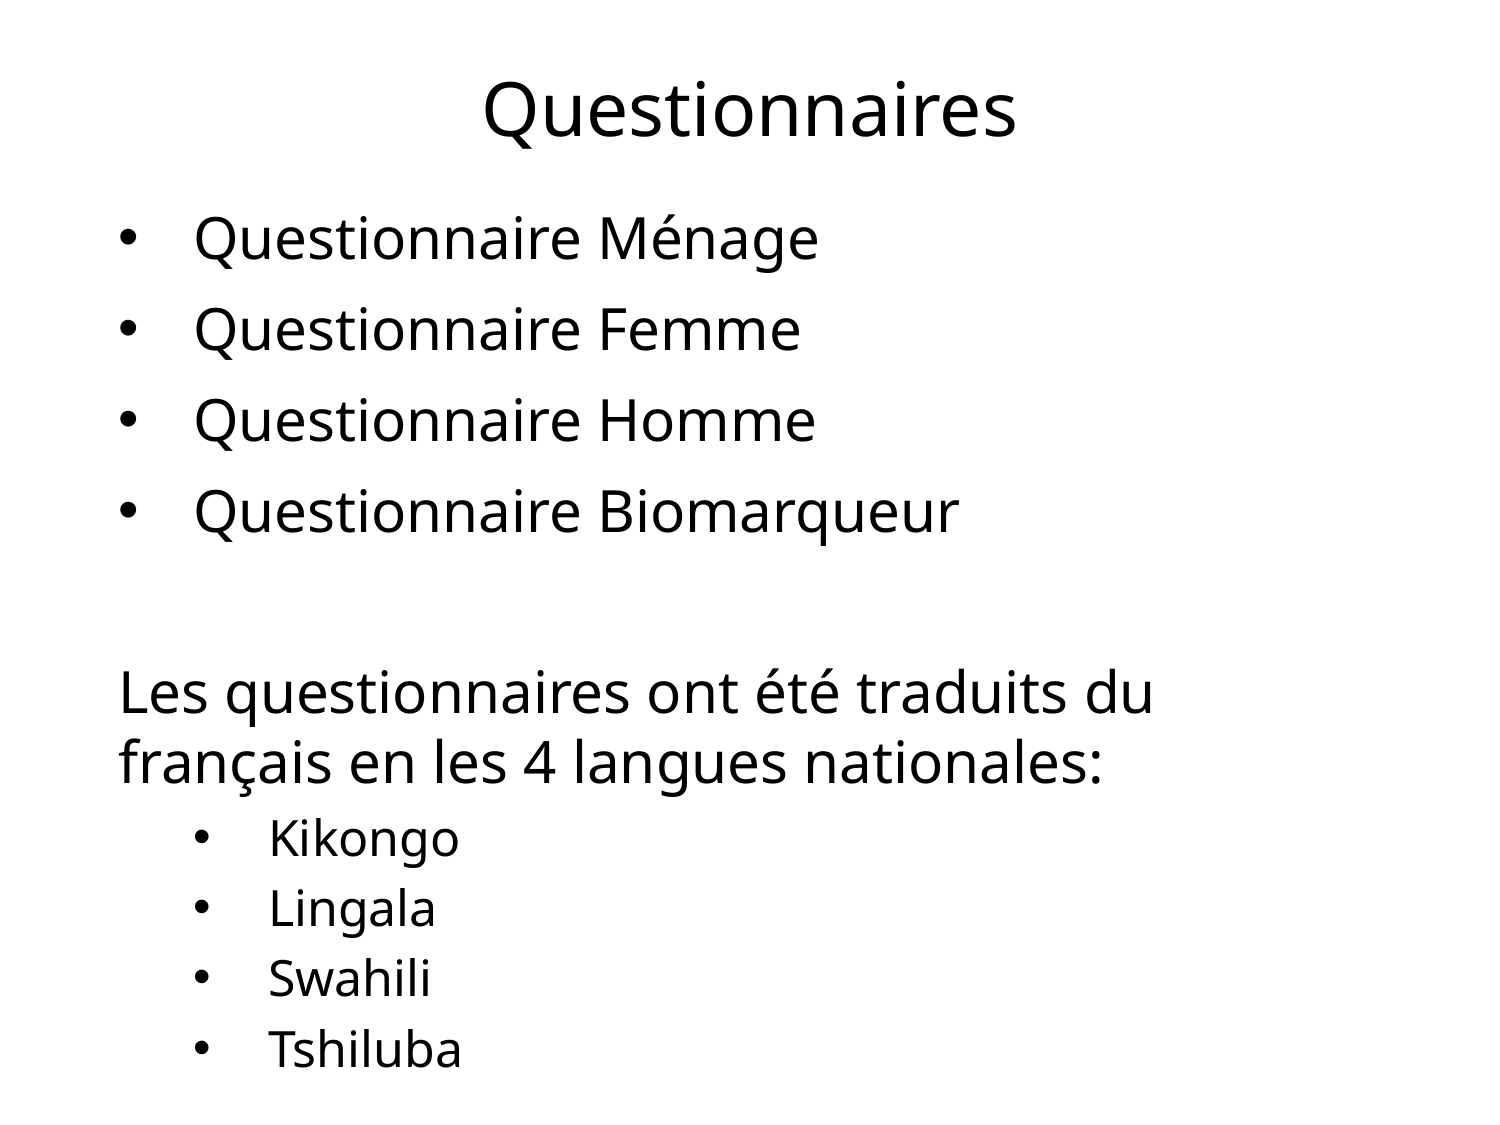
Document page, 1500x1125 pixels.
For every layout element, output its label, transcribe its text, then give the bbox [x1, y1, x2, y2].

title Questionnaires [103, 54, 1397, 170]
list Questionnaire Ménage Questionnaire Femme Questionnaire Homme Questionnaire Biomarqueur Les questionnaires ont été traduits du français en les 4 langues nationales: Kikongo Lingala Swahili Tshiluba [103, 193, 1397, 1071]
